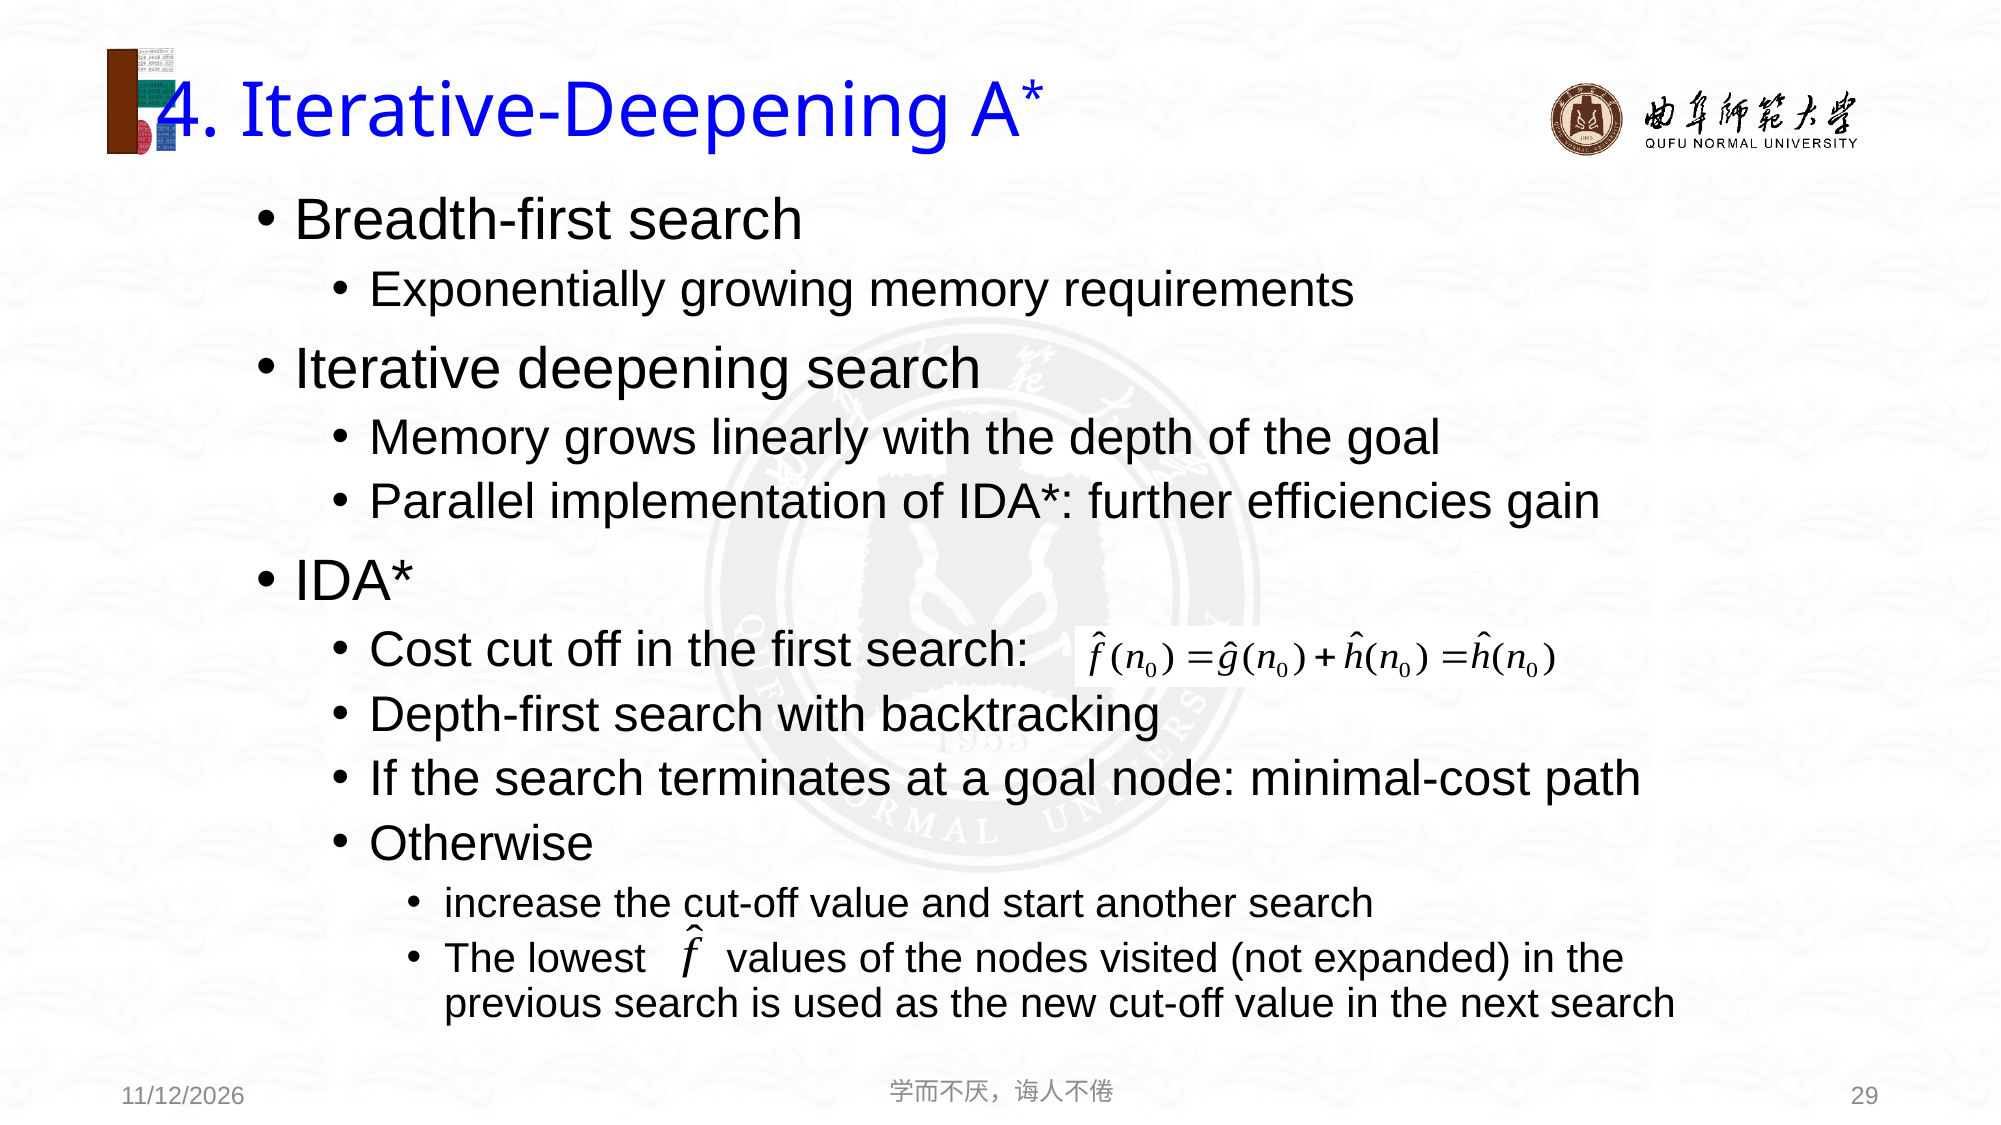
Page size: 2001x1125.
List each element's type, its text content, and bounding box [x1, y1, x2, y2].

picture [108, 46, 176, 161]
footer 学而不厌，诲人不倦 [664, 1070, 1340, 1124]
title 4. Iterative-Deepening A* [141, 62, 1319, 161]
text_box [1075, 625, 1563, 688]
text_box Breadth-first search Exponentially growing memory requirements Iterative deepening search Memory grows linearly with the depth of the goal Parallel implementation of IDA*: further efficiencies gain IDA* Cost cut off in the first search: Depth-first search with backtracking If the search terminates at a goal node: minimal-cost path Otherwise increase the cut-off value and start another search The lowest values of the nodes visited (not expanded) in the previous search is used as the new cut-off value in the next search [241, 182, 1758, 1070]
picture [1543, 75, 1894, 158]
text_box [664, 916, 717, 987]
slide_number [106, 1065, 557, 1125]
slide_number 29 [1443, 1065, 1894, 1125]
